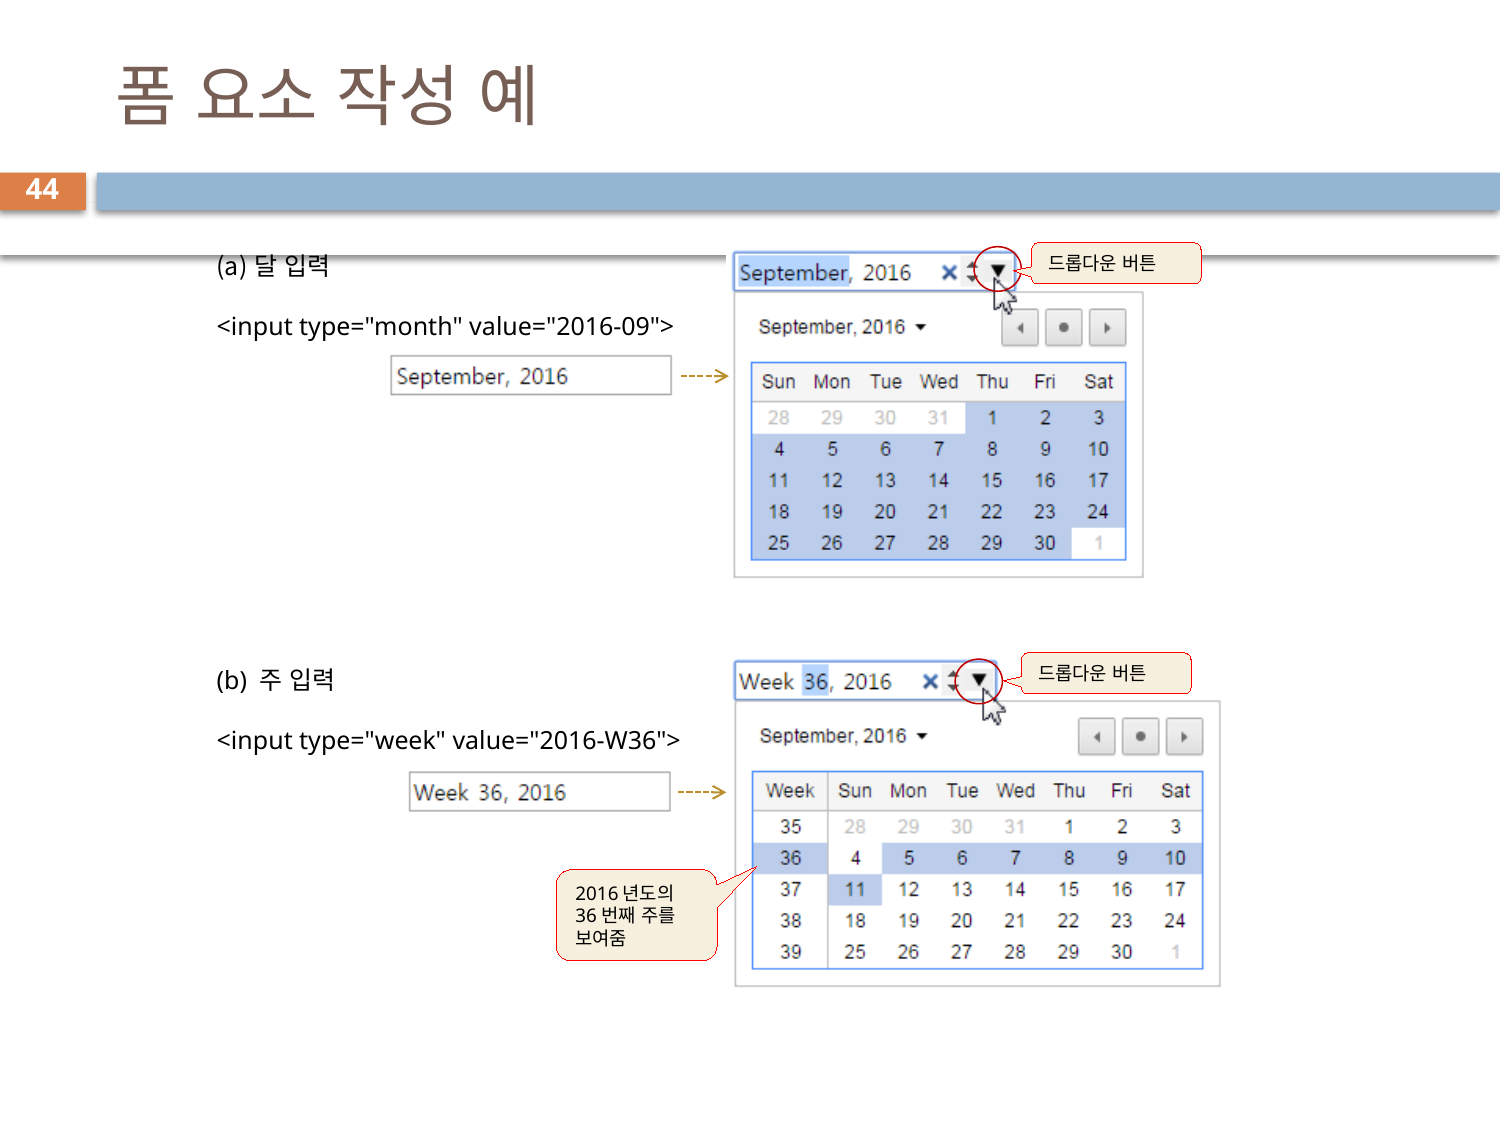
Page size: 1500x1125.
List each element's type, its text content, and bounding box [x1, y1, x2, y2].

picture [402, 762, 682, 820]
picture [727, 652, 1232, 996]
text_box (b) 주 입력 <input type="week" value="2016-W36"> [201, 656, 719, 762]
text_box 드롭다운 버튼 [1151, 242, 1202, 284]
text_box 2016년도의 36번째 주를 보여줌 [556, 869, 721, 961]
slide_number 44 [0, 170, 87, 211]
picture [725, 243, 1155, 586]
text_box 달 입력 <input type="month" value="2016-09"> [201, 243, 719, 349]
picture [385, 349, 681, 402]
title 폼 요소 작성 예 [100, 37, 1438, 149]
